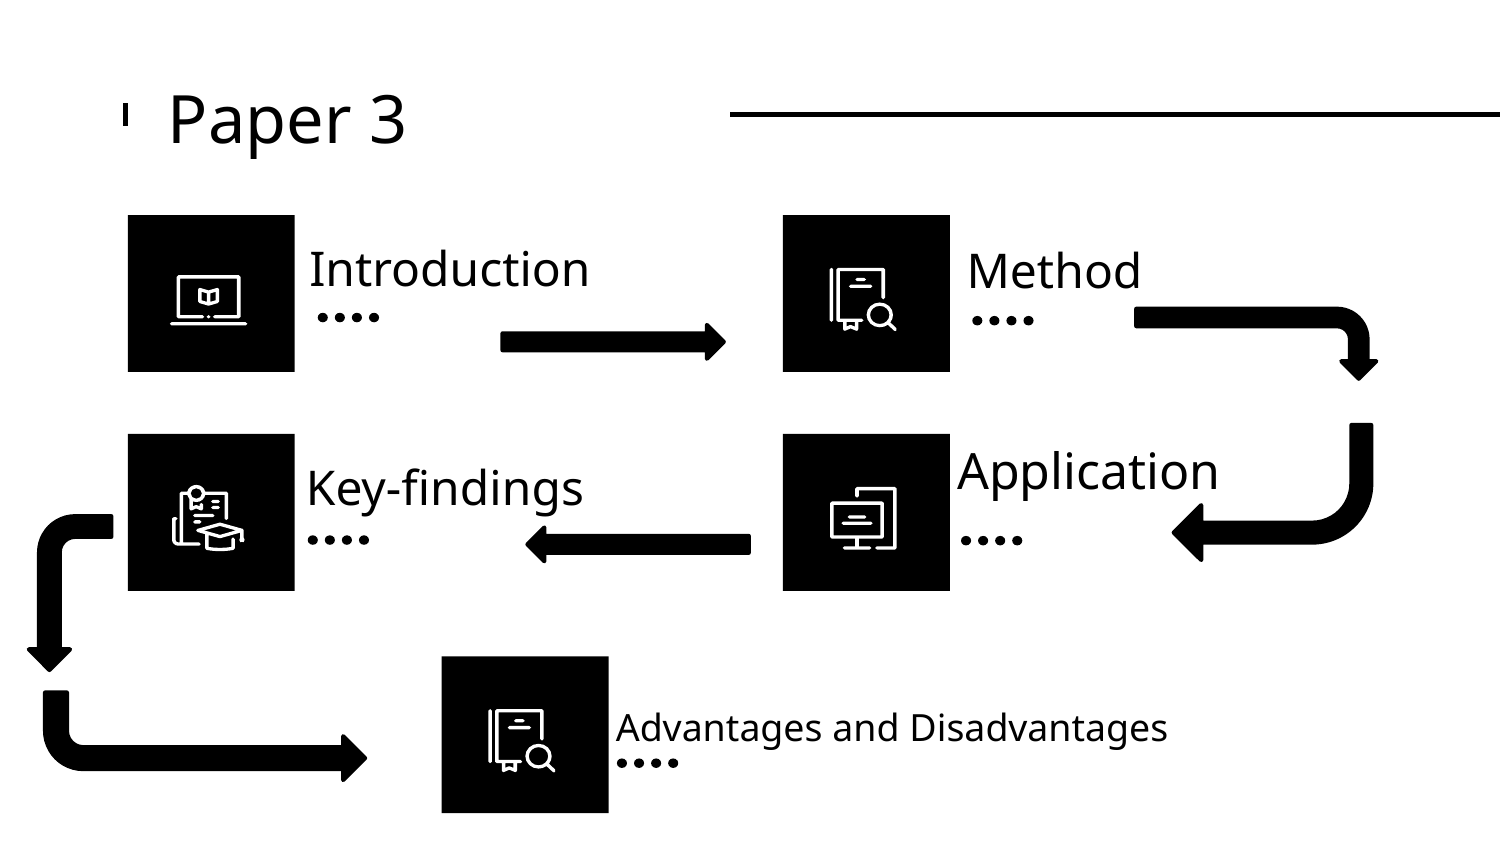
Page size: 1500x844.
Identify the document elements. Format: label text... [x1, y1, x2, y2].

text_box [855, 486, 897, 550]
title Paper 3 [152, 61, 1382, 156]
text_box [368, 312, 380, 323]
subtitle Application [942, 391, 1500, 548]
text_box [978, 535, 989, 546]
text_box [334, 312, 345, 323]
text_box [307, 535, 318, 545]
subtitle Introduction [295, 235, 674, 300]
text_box [196, 522, 245, 552]
text_box [616, 758, 627, 768]
text_box [961, 535, 972, 546]
text_box [525, 743, 556, 773]
text_box [172, 484, 229, 546]
subtitle Key-findings [295, 454, 671, 519]
text_box [836, 267, 886, 331]
text_box [866, 302, 897, 332]
text_box [42, 690, 368, 782]
text_box [317, 312, 328, 323]
subtitle Method [951, 237, 1332, 302]
text_box [500, 322, 726, 361]
text_box [830, 501, 884, 550]
text_box [127, 433, 295, 591]
text_box [358, 535, 370, 545]
text_box [324, 535, 335, 545]
text_box [782, 215, 950, 372]
text_box [341, 535, 352, 545]
text_box [127, 215, 295, 372]
text_box [1006, 315, 1017, 326]
text_box [829, 267, 834, 322]
text_box [176, 275, 241, 319]
text_box [668, 758, 679, 768]
text_box [1012, 535, 1023, 546]
text_box Advantages and Disadvantages [609, 695, 1298, 758]
text_box [1171, 422, 1374, 562]
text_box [113, 103, 138, 127]
text_box [989, 315, 1000, 326]
text_box [441, 656, 609, 814]
text_box [488, 709, 492, 764]
text_box [1134, 306, 1379, 381]
text_box [169, 322, 248, 326]
text_box [495, 709, 544, 773]
text_box [525, 525, 751, 564]
text_box [782, 433, 950, 591]
text_box [651, 758, 662, 768]
text_box [26, 514, 114, 673]
text_box [995, 535, 1006, 546]
text_box [351, 312, 362, 323]
text_box [634, 758, 645, 768]
text_box [1023, 315, 1034, 326]
text_box [972, 315, 983, 326]
